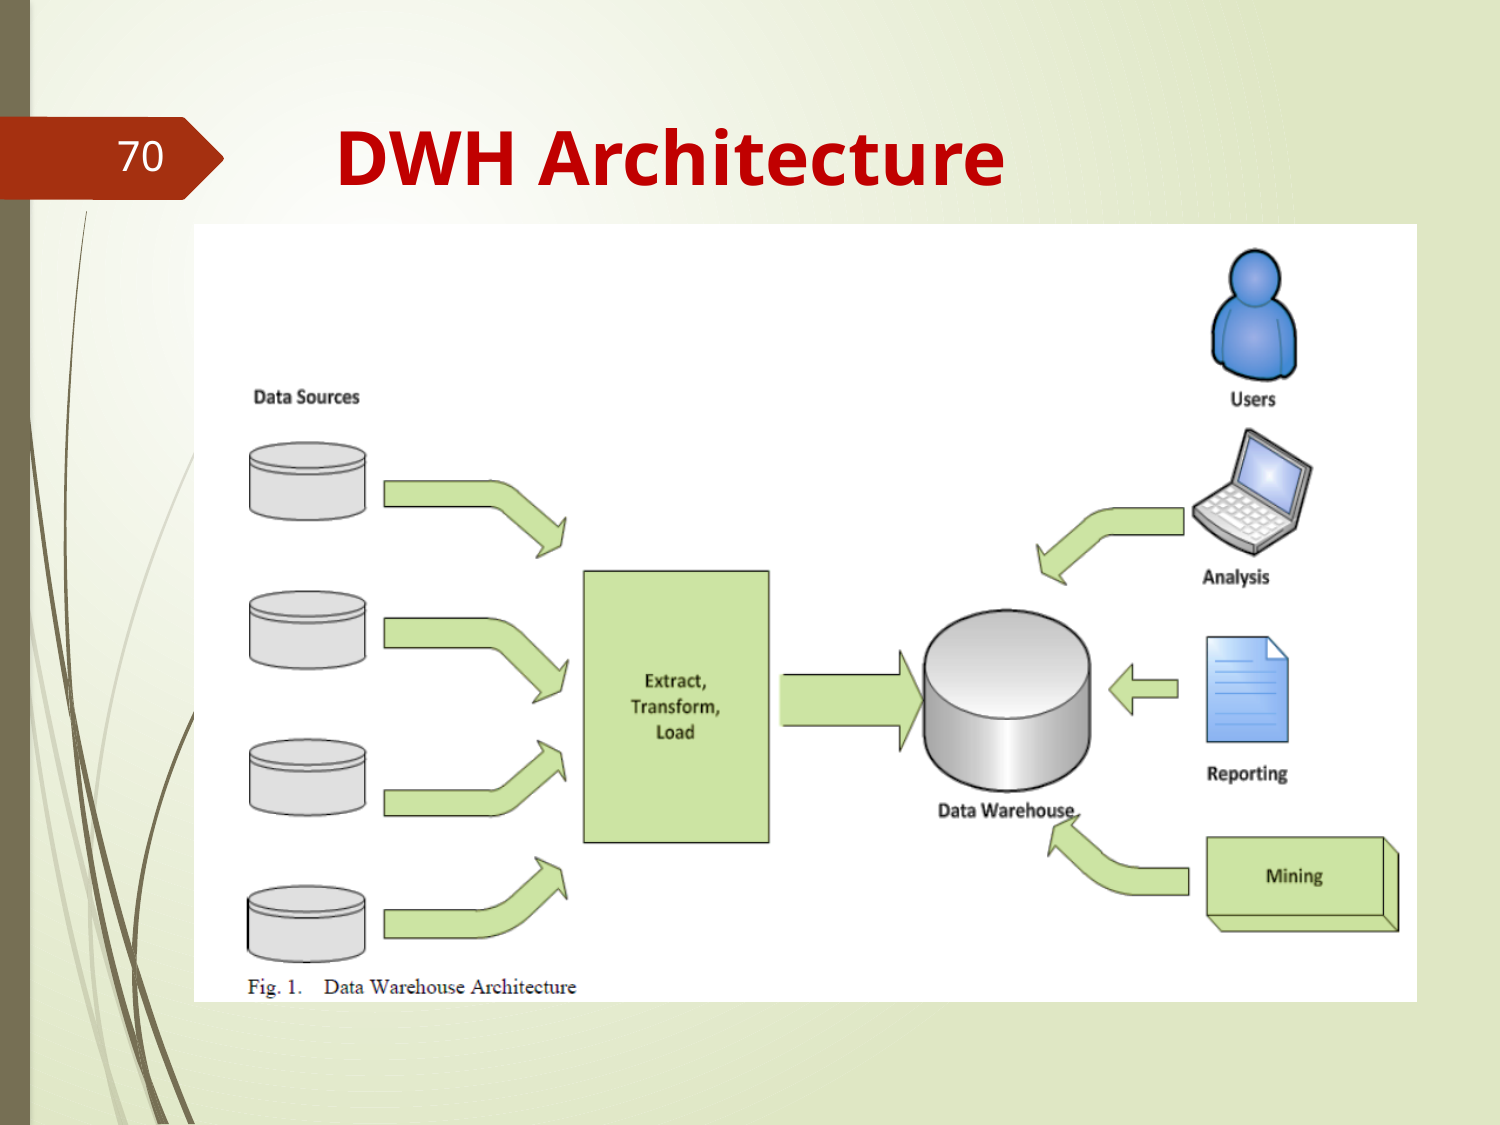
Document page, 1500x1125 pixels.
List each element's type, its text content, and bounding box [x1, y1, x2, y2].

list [194, 224, 1417, 1002]
slide_number 70 [70, 129, 180, 188]
title DWH Architecture [319, 102, 1400, 223]
